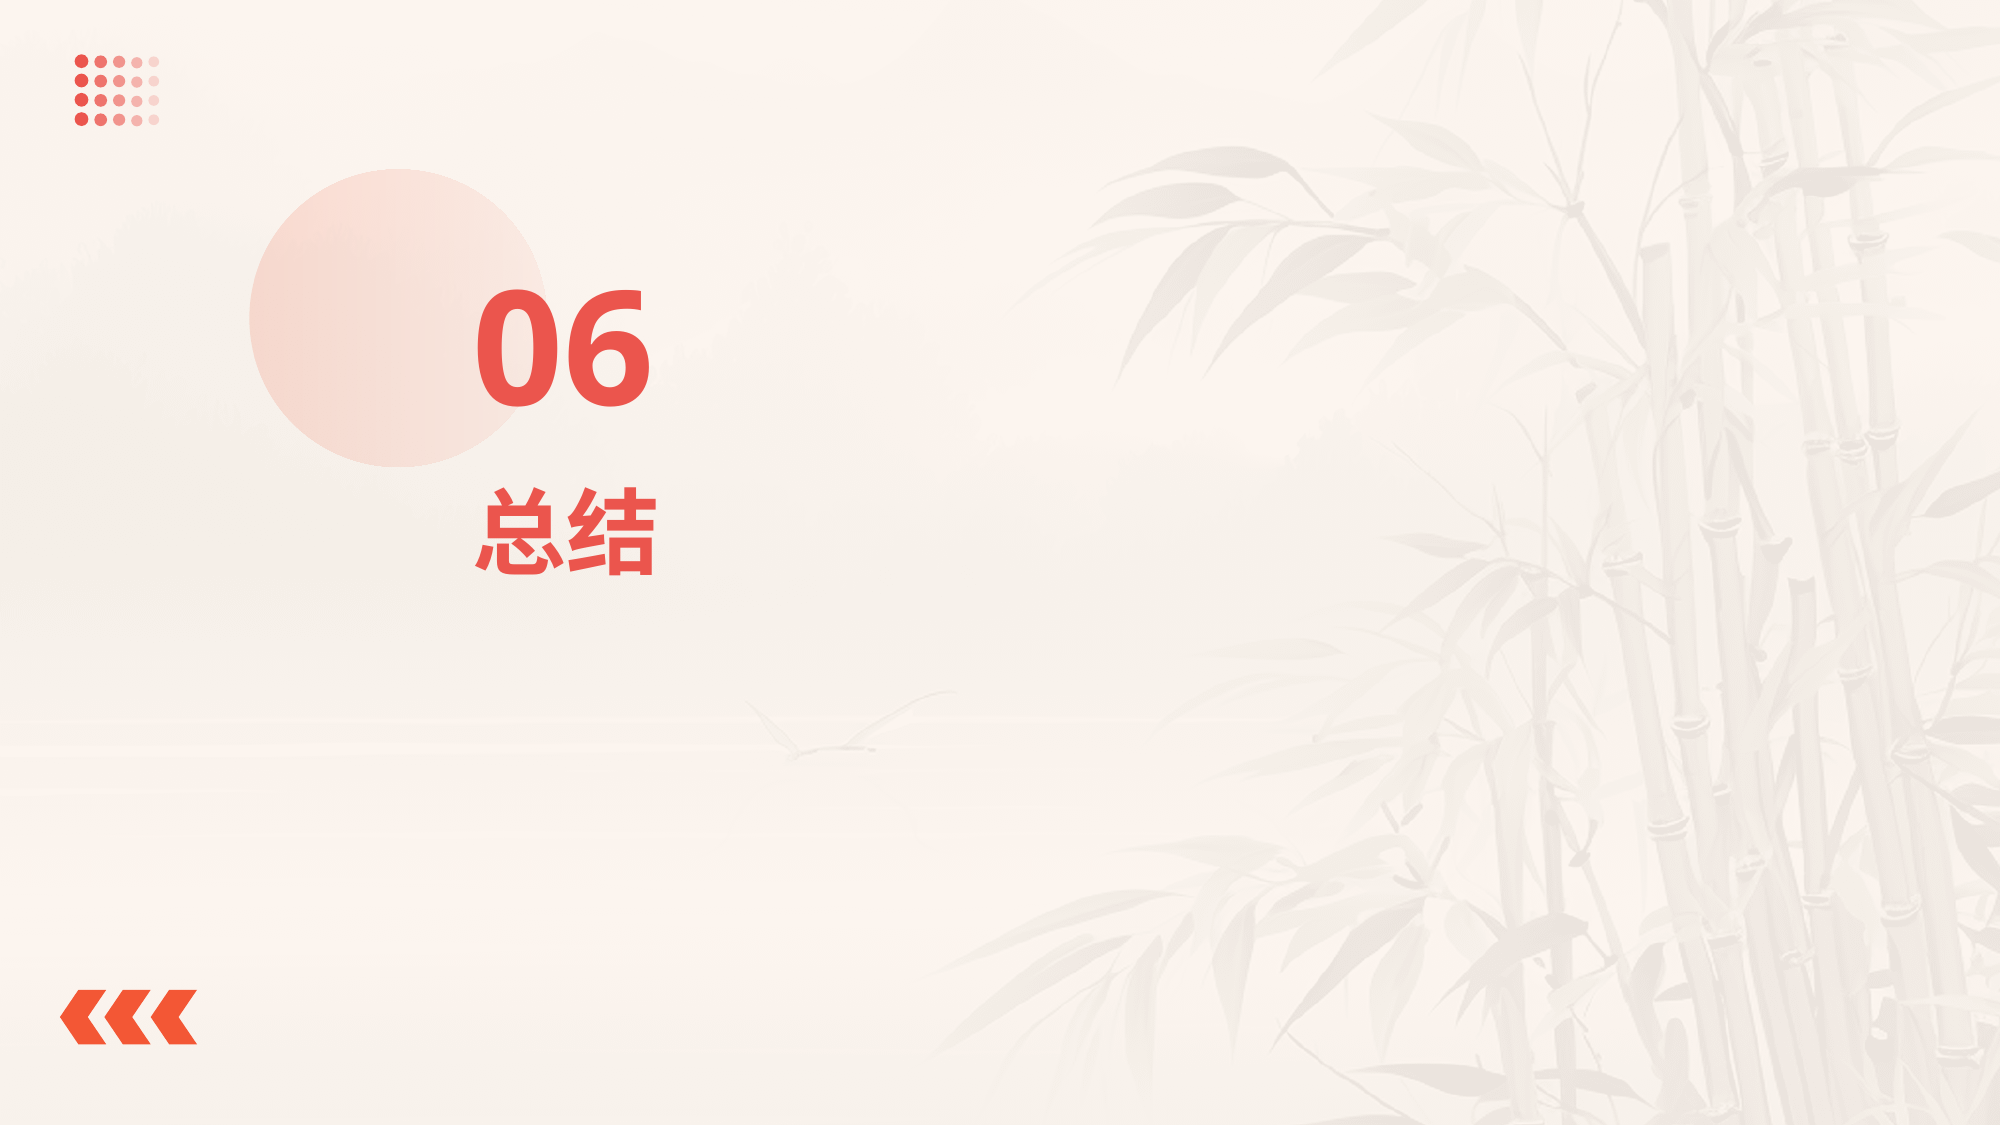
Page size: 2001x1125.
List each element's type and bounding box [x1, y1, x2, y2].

text_box [74, 54, 160, 127]
picture [0, 0, 2000, 1125]
